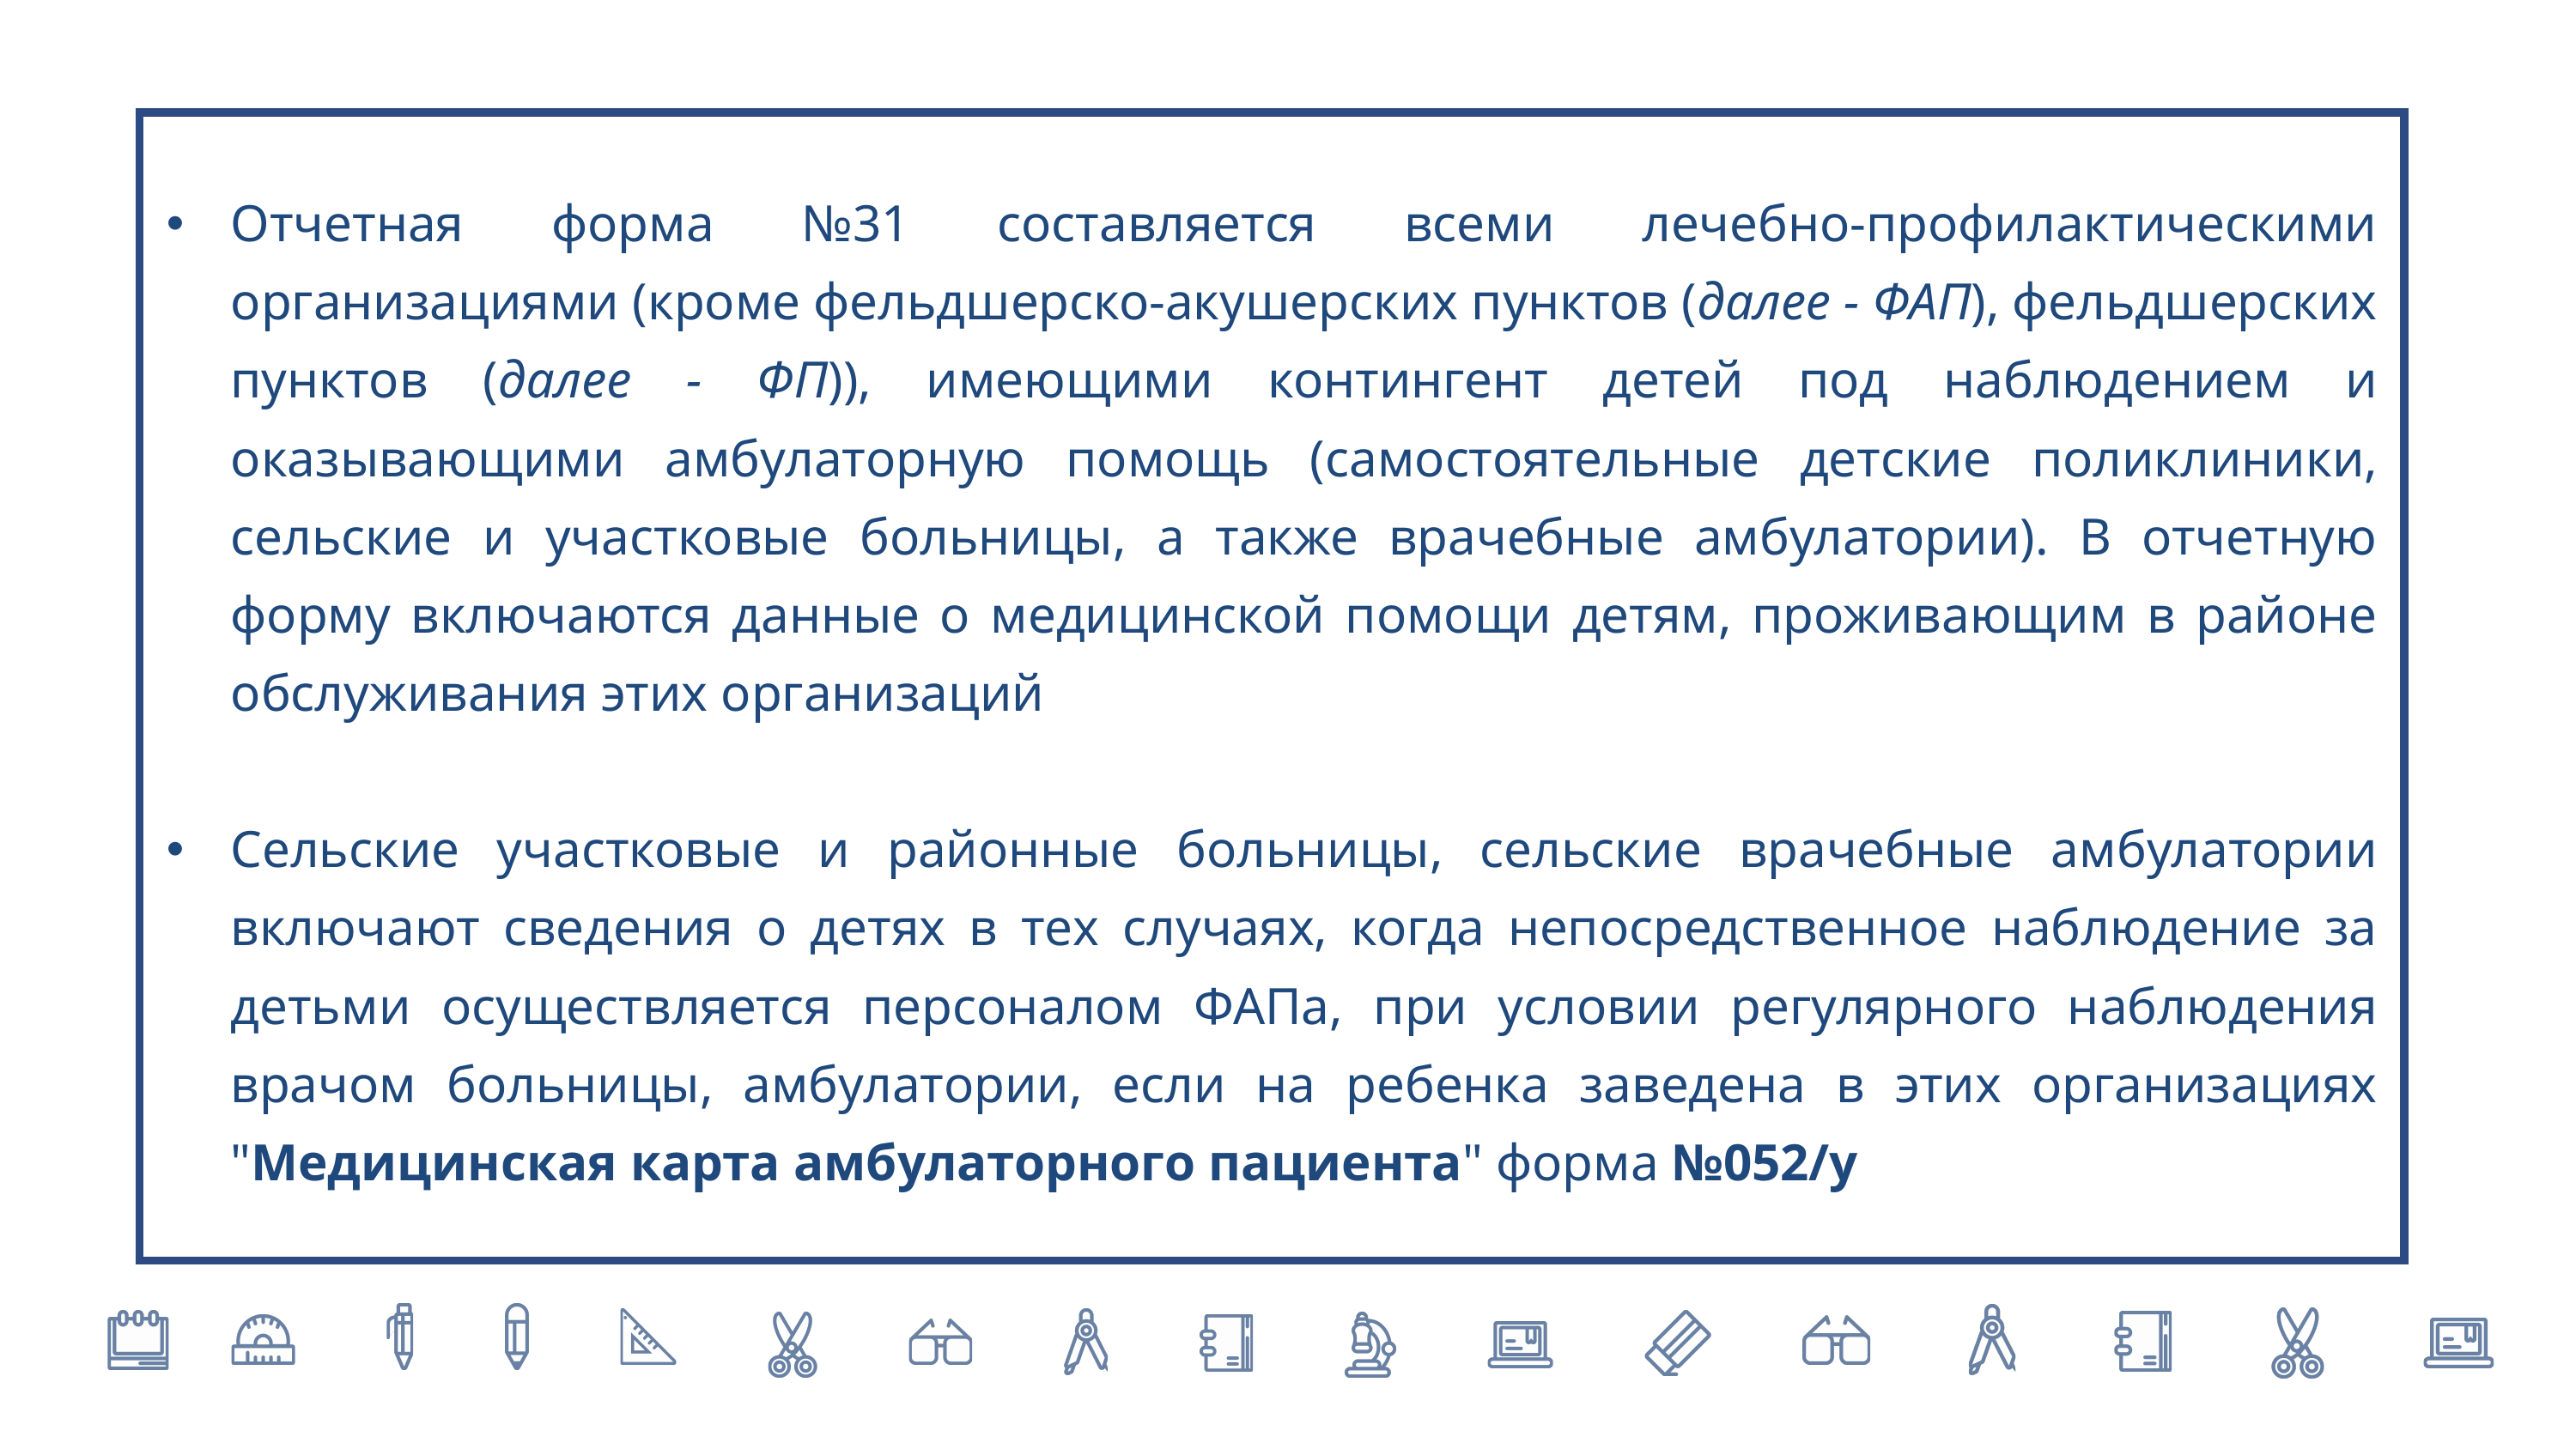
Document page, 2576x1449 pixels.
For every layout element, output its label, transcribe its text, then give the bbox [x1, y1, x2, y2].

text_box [107, 1303, 2494, 1379]
table_header Отчетная форма №31 составляется всеми лечебно-профилактическими организациями (кроме фельдшерско-акушерских пунктов (далее - ФАП), фельдшерских пунктов (далее - ФП)), имеющими контингент детей под наблюдением и оказывающими амбулаторную помощь (самостоятельные детские поликлиники, сельские и участковые больницы, а также врачебные амбулатории). В отчетную форму включаются данные о медицинской помощи детям, проживающим в районе обслуживания этих организаций Сельские участковые и районные больницы, сельские врачебные амбулатории включают сведения о детях в тех случаях, когда непосредственное наблюдение за детьми осуществляется персоналом ФАПа, при условии регулярного наблюдения врачом больницы, амбулатории, если на ребенка заведена в этих организациях "Медицинская карта амбулаторного пациента" форма №052/у [143, 117, 2400, 1257]
